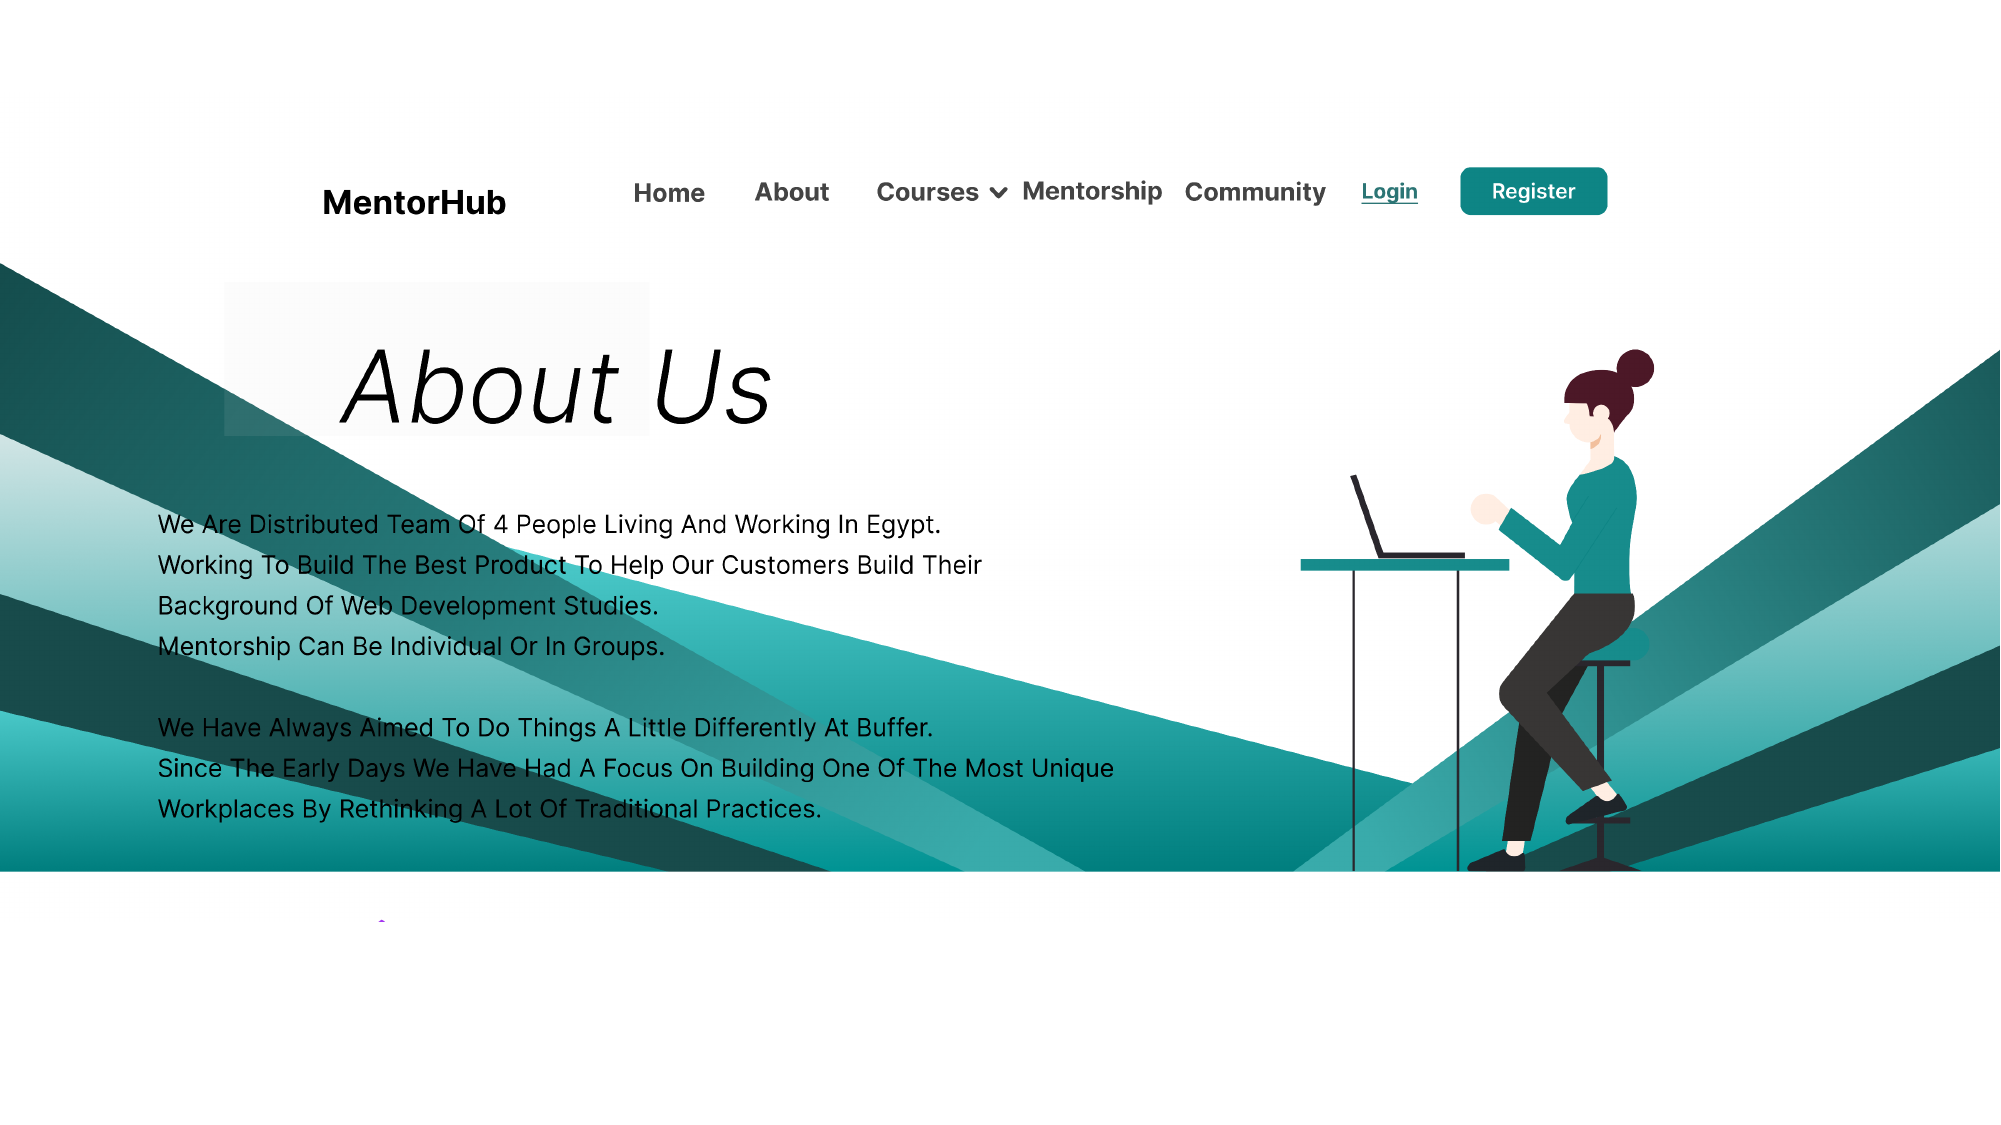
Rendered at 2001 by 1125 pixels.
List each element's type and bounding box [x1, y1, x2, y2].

picture [0, 92, 2000, 922]
